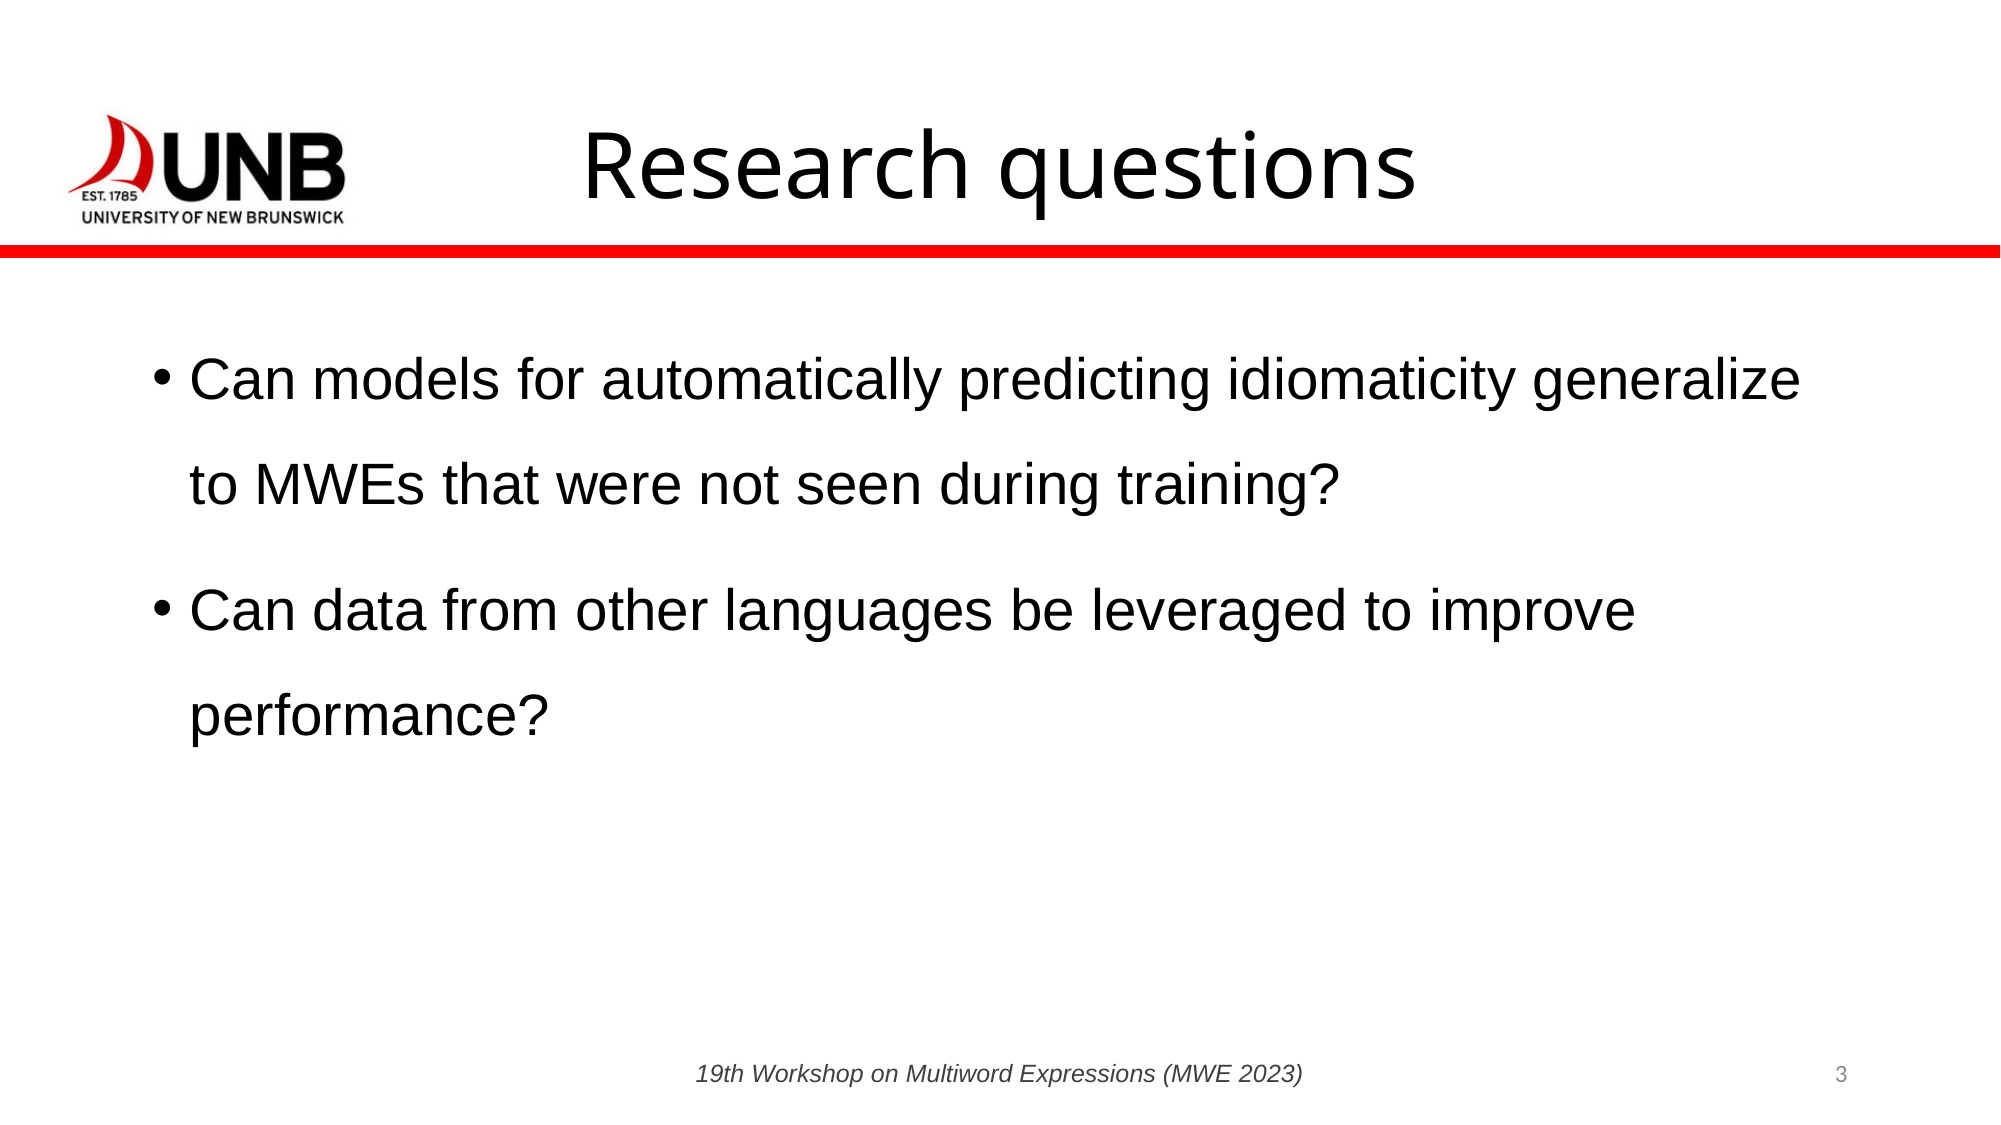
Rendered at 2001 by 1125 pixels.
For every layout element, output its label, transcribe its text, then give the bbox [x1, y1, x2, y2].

slide_number 3 [1412, 1042, 1863, 1103]
picture [47, 92, 137, 245]
list Can models for automatically predicting idiomaticity generalize to MWEs that were not seen during training? Can data from other languages be leveraged to improve performance? [137, 299, 1863, 1014]
footer 19th Workshop on Multiword Expressions (MWE 2023) [662, 1042, 1338, 1103]
title Research questions [137, 59, 1863, 278]
